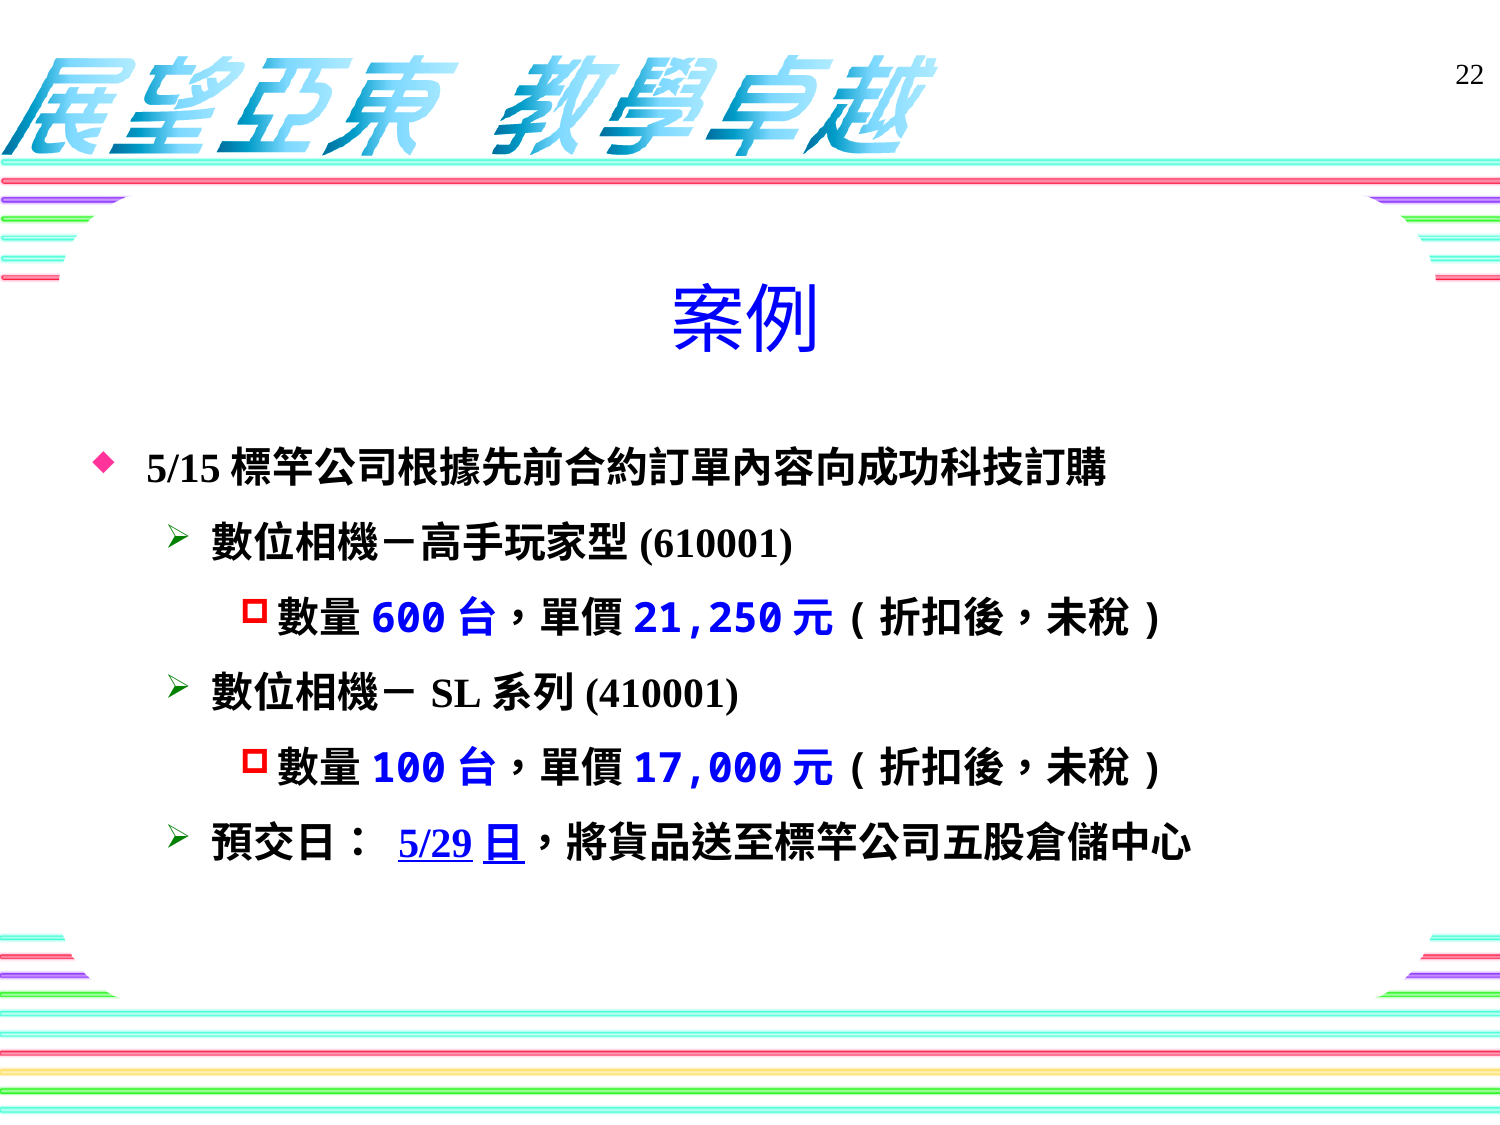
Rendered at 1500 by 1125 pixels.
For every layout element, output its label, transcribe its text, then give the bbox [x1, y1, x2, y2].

slide_number 22 [1149, 42, 1500, 103]
title 案例 [70, 222, 1421, 411]
list 5/15標竿公司根據先前合約訂單內容向成功科技訂購 數位相機－高手玩家型(610001) 數量600台，單價21,250元(折扣後，未稅) 數位相機－SL系列(410001) 數量100台，單價17,000元(折扣後，未稅) 預交日： 5/29日，將貨品送至標竿公司五股倉儲中心 [75, 433, 1425, 1005]
picture [0, 0, 1500, 1125]
